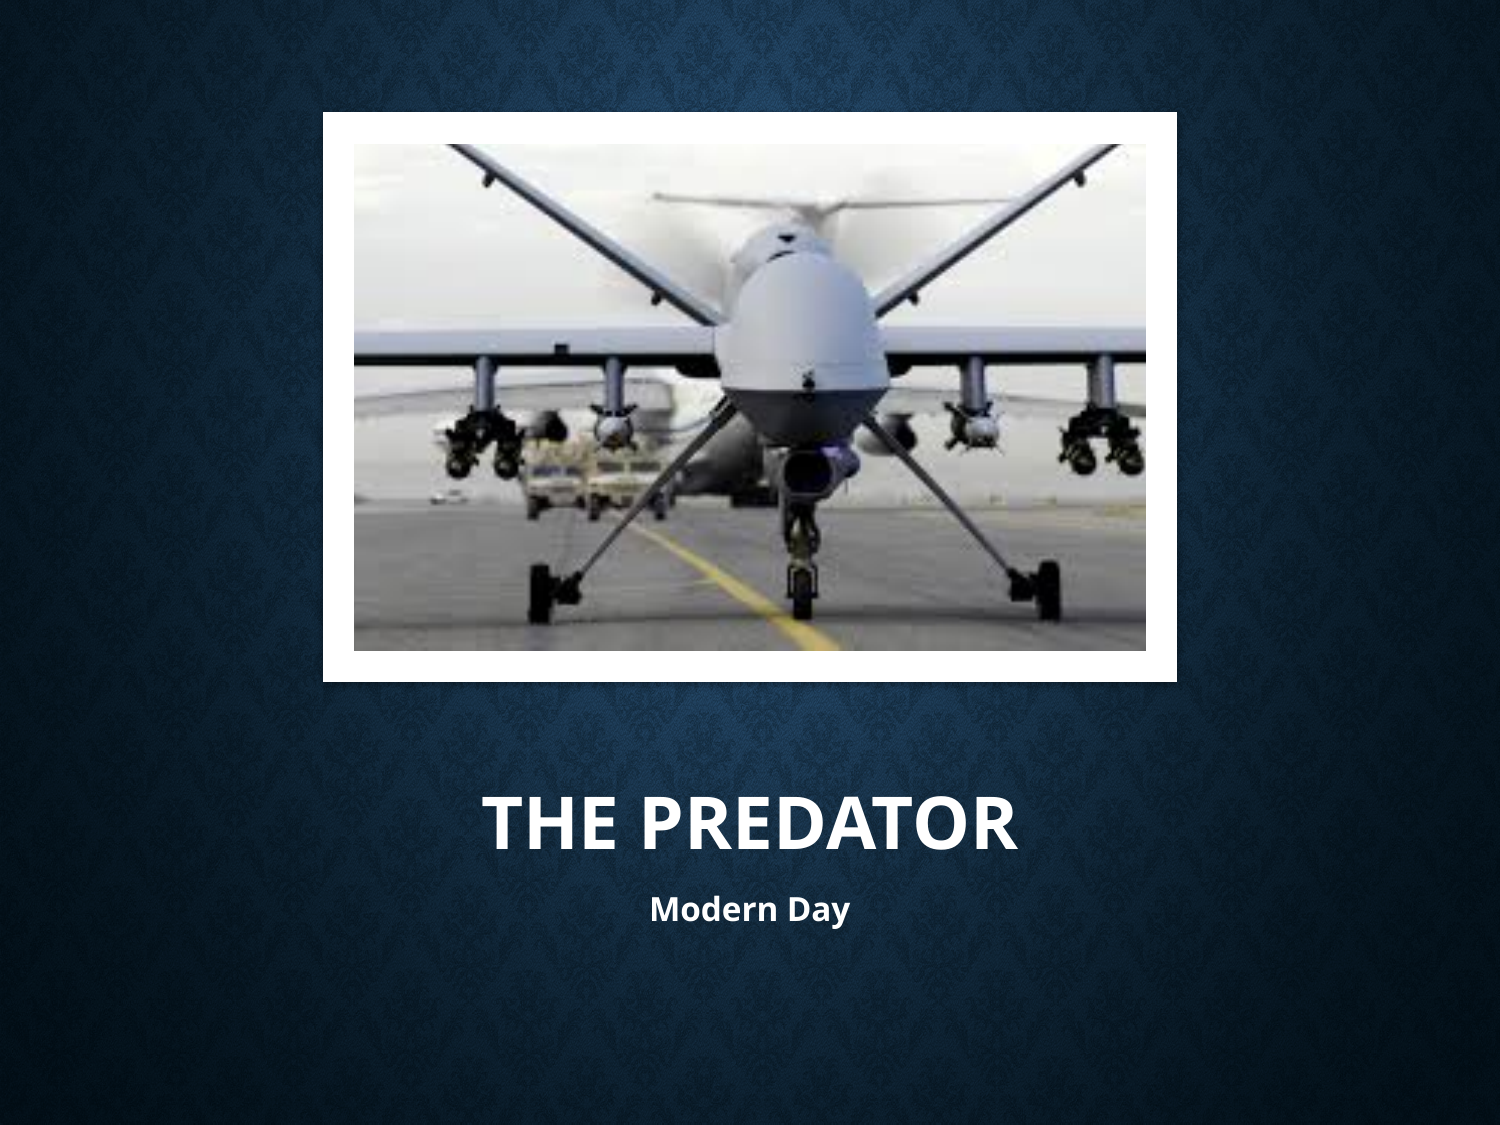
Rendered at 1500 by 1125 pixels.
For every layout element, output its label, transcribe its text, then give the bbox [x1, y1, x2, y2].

picture [353, 142, 1147, 652]
title The Predator [104, 664, 1396, 872]
list Modern Day [104, 872, 1396, 988]
